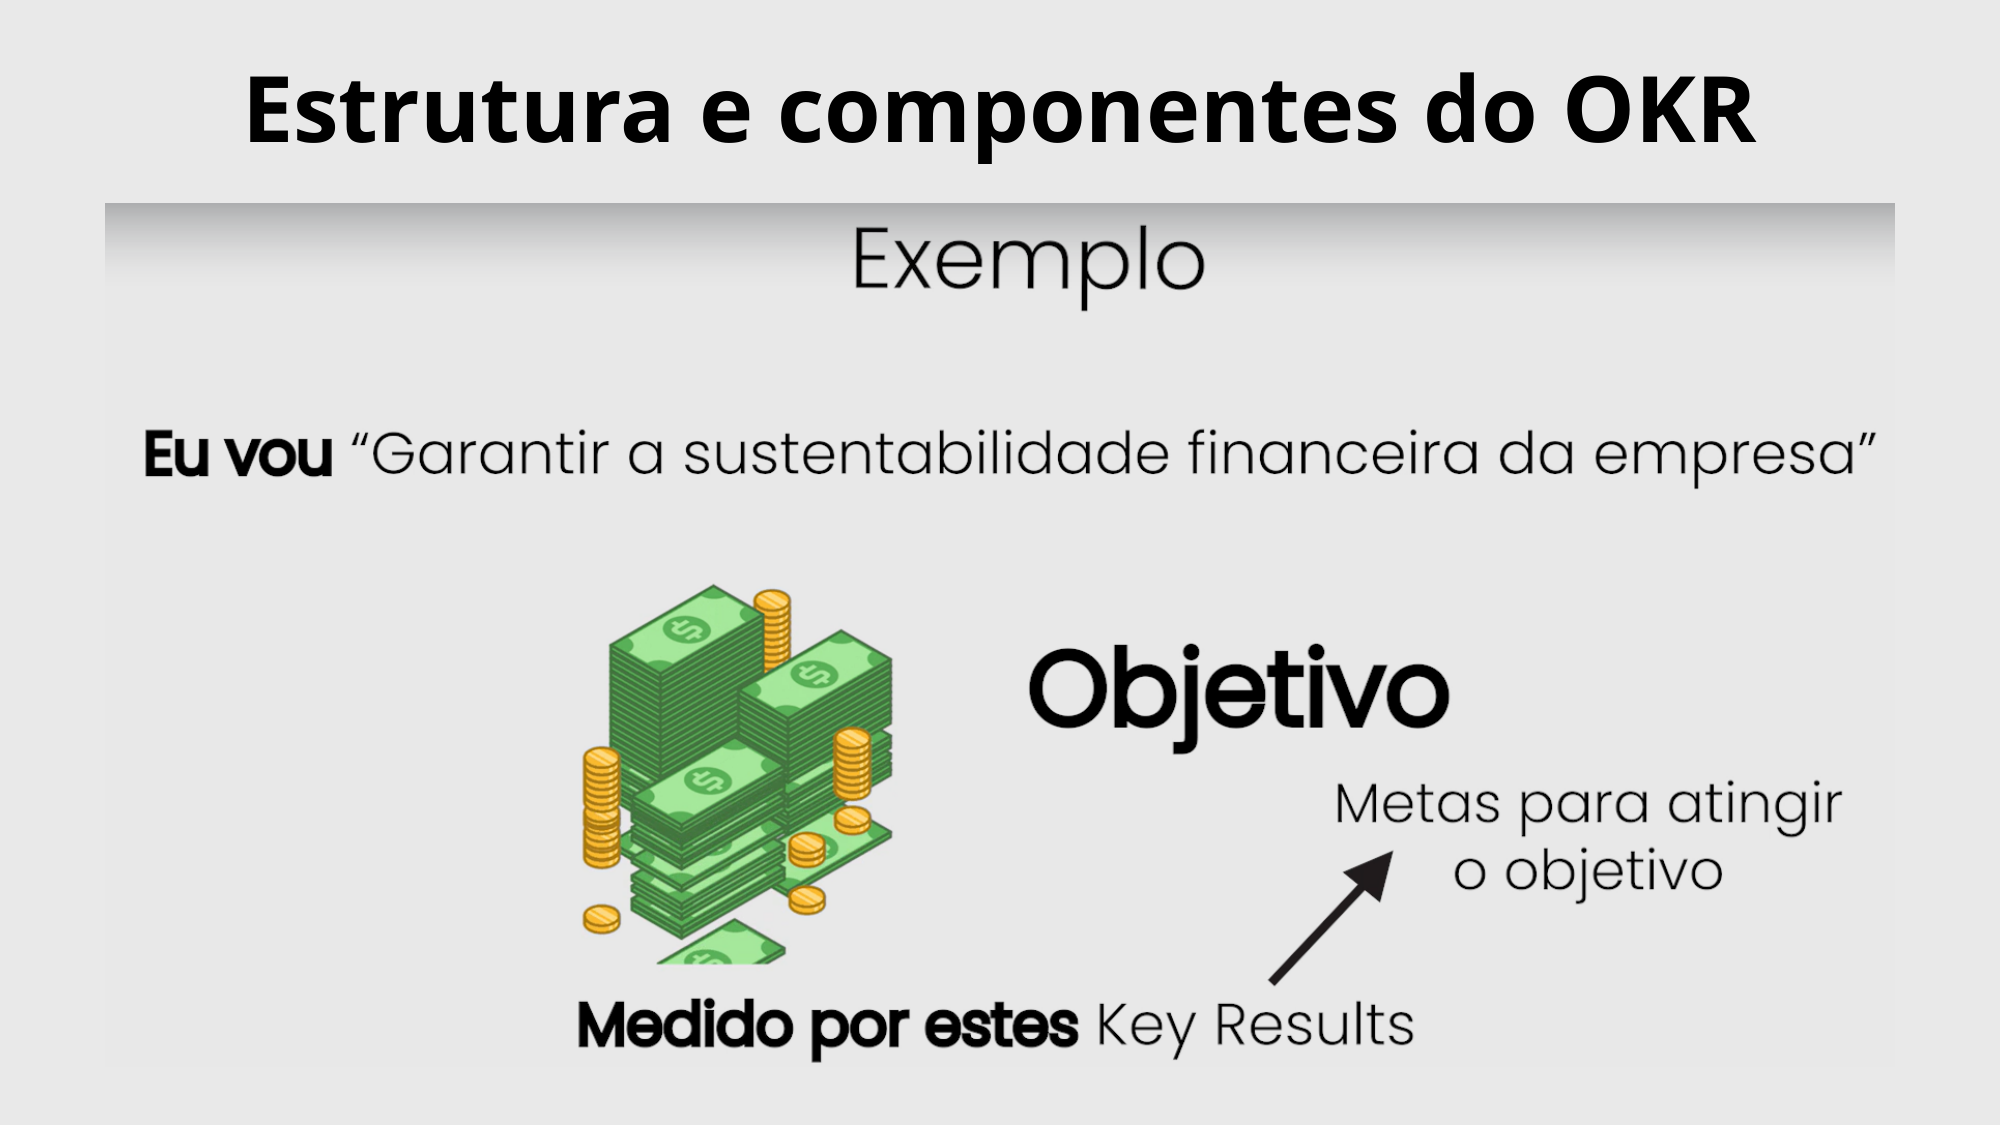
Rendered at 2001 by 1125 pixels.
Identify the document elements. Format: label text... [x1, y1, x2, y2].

title Estrutura e componentes do OKR [137, 3, 1863, 203]
picture [105, 203, 1895, 1067]
